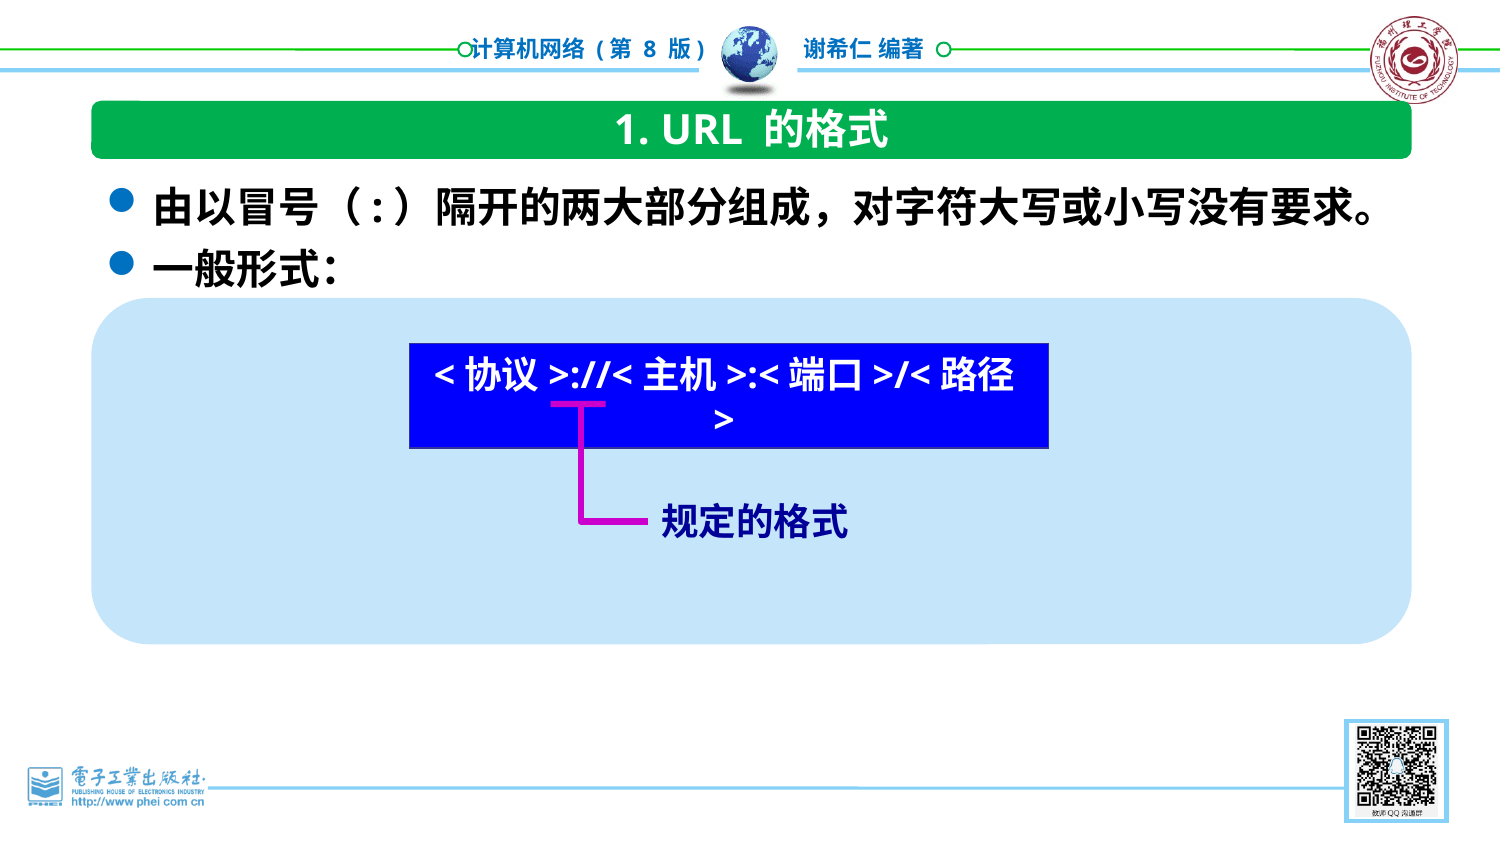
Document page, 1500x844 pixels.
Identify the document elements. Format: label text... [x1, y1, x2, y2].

text_box 1. URL 的格式 [598, 95, 904, 160]
text_box [904, 100, 1412, 159]
picture [23, 764, 208, 809]
text_box [91, 100, 598, 159]
text_box 由以冒号（:）隔开的两大部分组成，对字符大写或小写没有要求。 一般形式： [91, 160, 1412, 301]
text_box <协议>://<主机>:<端口>/<路径> [409, 343, 1049, 449]
picture [1355, 724, 1438, 817]
picture [719, 24, 779, 95]
picture [1370, 16, 1458, 104]
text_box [550, 403, 866, 552]
text_box [89, 301, 1414, 647]
